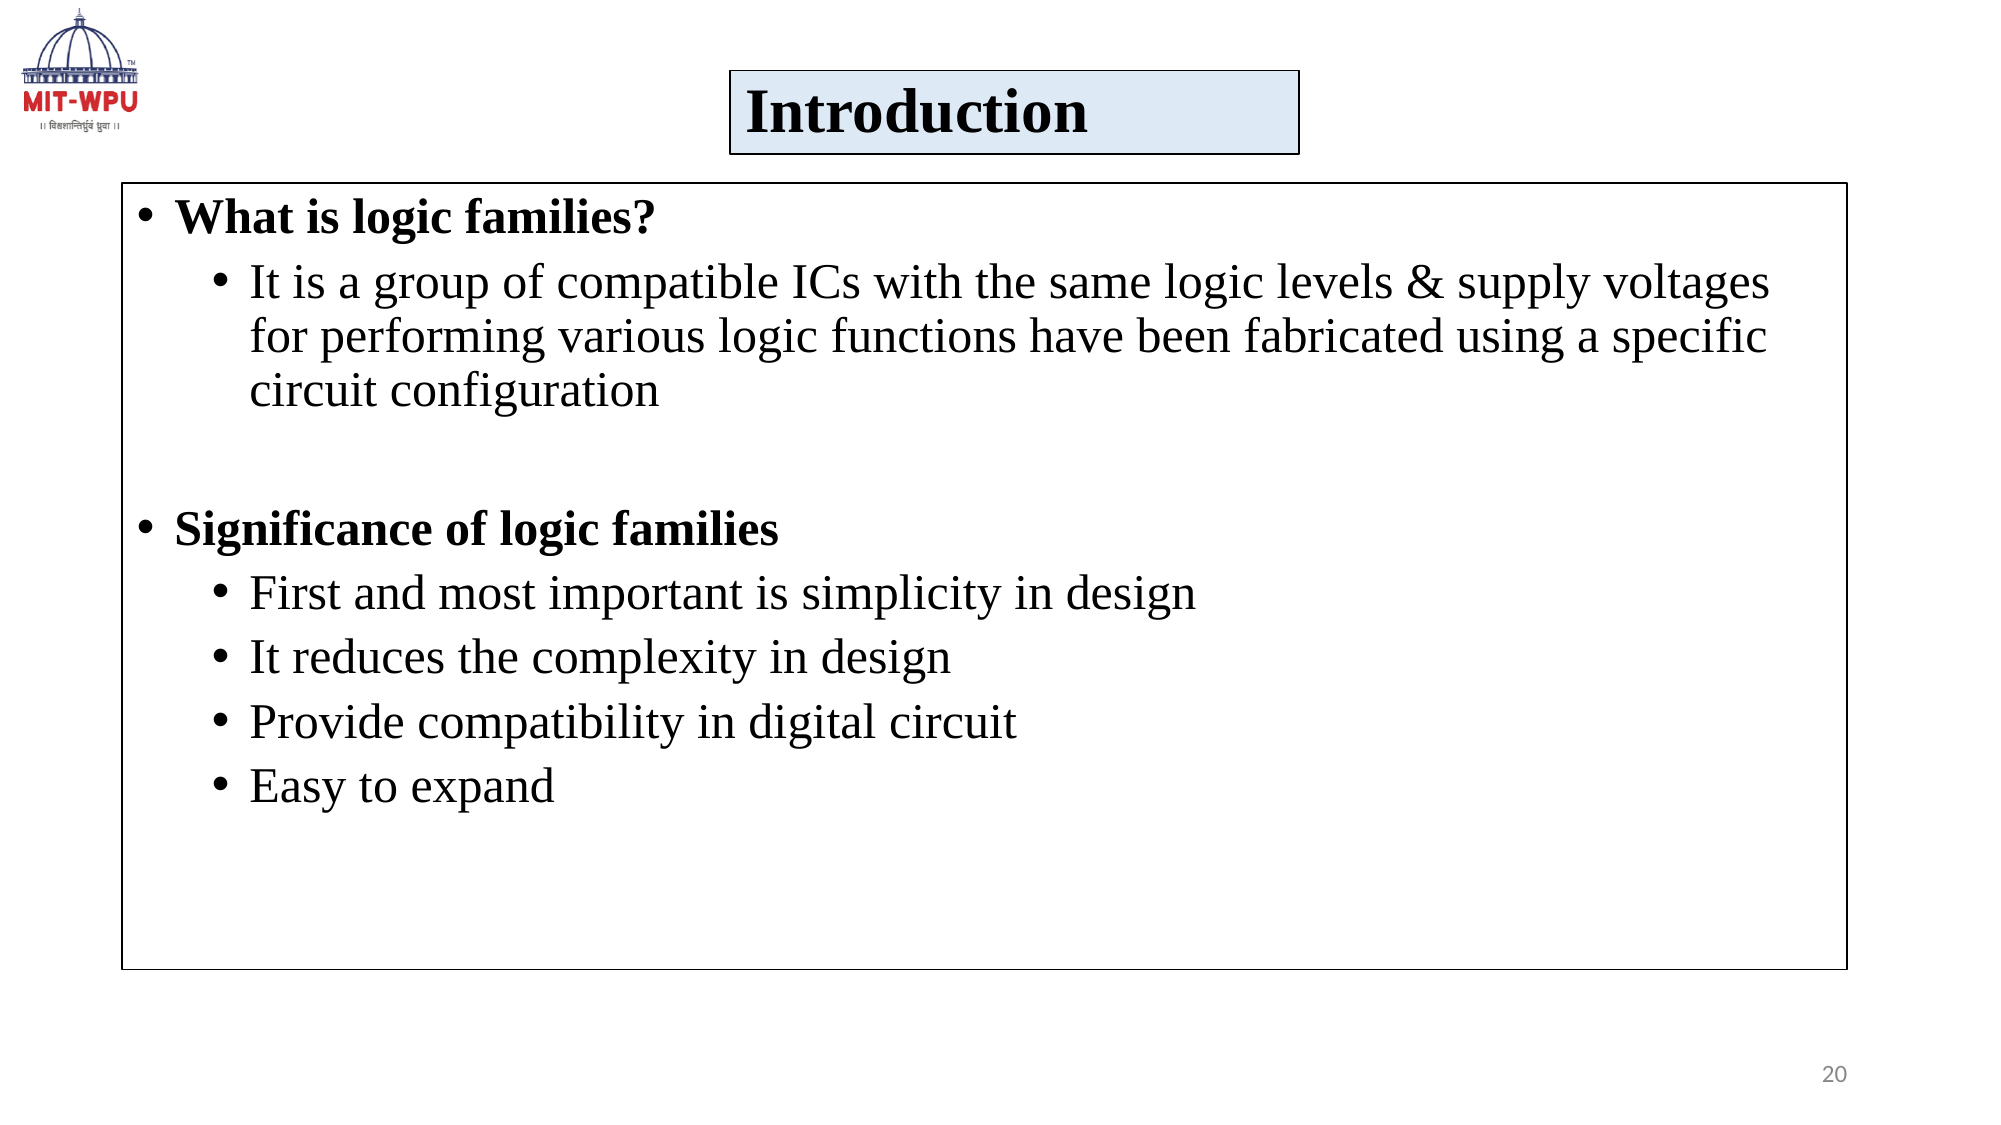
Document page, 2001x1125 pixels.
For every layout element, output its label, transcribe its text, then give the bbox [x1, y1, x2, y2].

slide_number ‹#› [1412, 1042, 1863, 1103]
picture [21, 8, 153, 133]
title Introduction [729, 70, 1300, 155]
list What is logic families? It is a group of compatible ICs with the same logic levels & supply voltages for performing various logic functions have been fabricated using a specific circuit configuration Significance of logic families First and most important is simplicity in design It reduces the complexity in design Provide compatibility in digital circuit Easy to expand [121, 182, 1848, 970]
